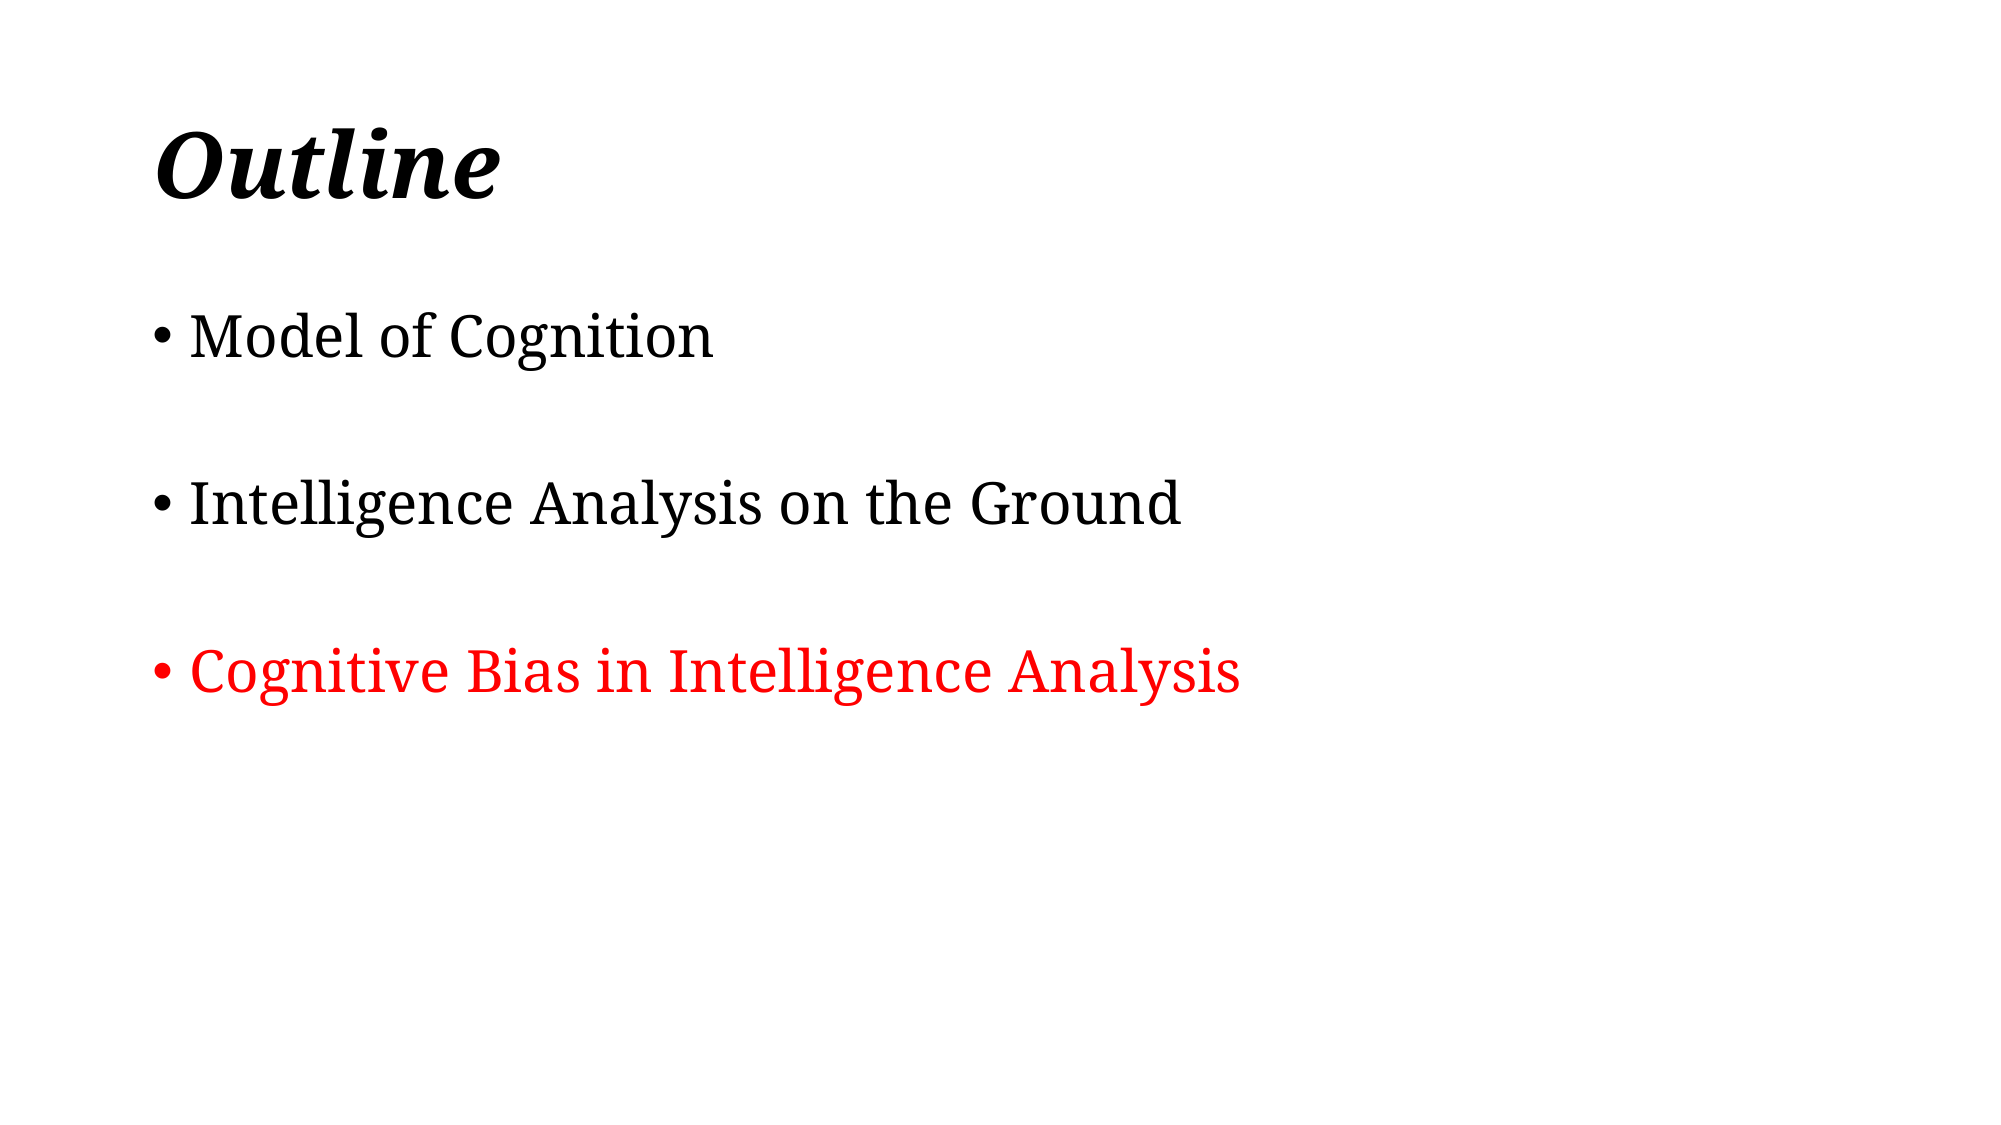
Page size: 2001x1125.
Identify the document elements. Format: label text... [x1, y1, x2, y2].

title Outline [137, 59, 1863, 278]
list Model of Cognition Intelligence Analysis on the Ground Cognitive Bias in Intelligence Analysis [137, 299, 1863, 1014]
